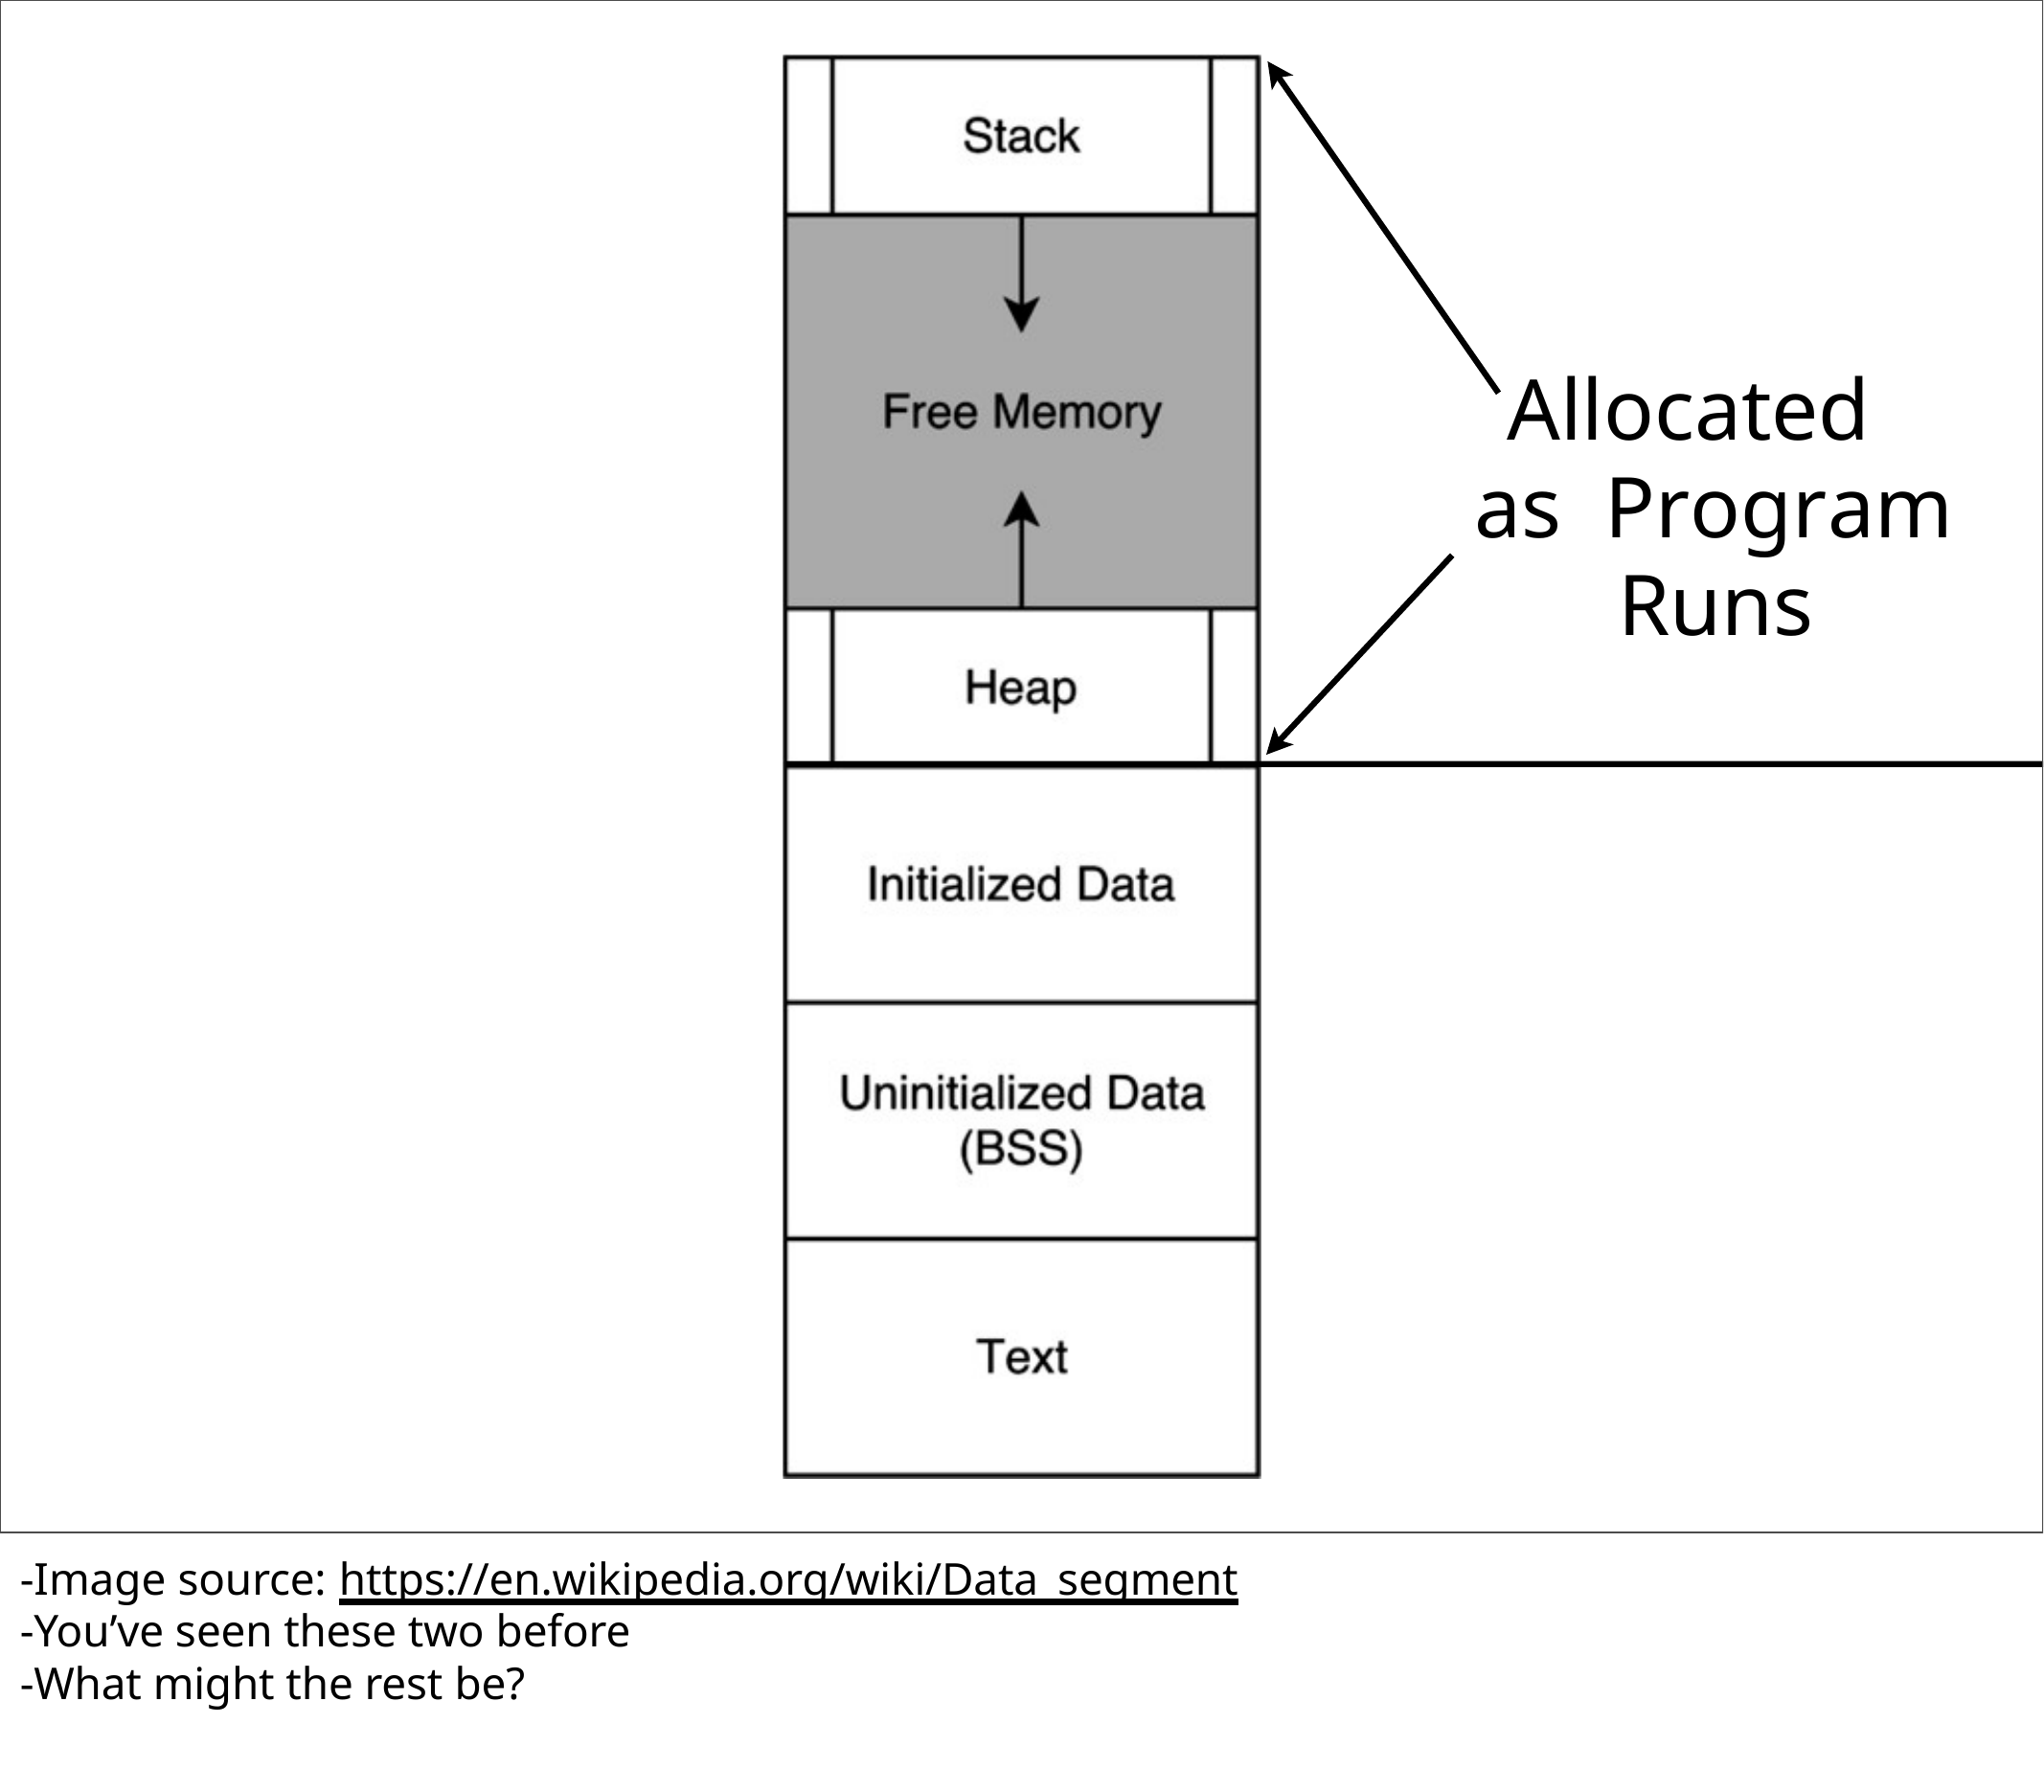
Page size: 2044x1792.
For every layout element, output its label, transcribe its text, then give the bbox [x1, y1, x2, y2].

text_box [0, 0, 2044, 1532]
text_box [785, 60, 2044, 768]
text_box -Image source: https://en.wikipedia.org/wiki/Data_segment -You’ve seen these two before -What might the rest be? [17, 1549, 1318, 1709]
